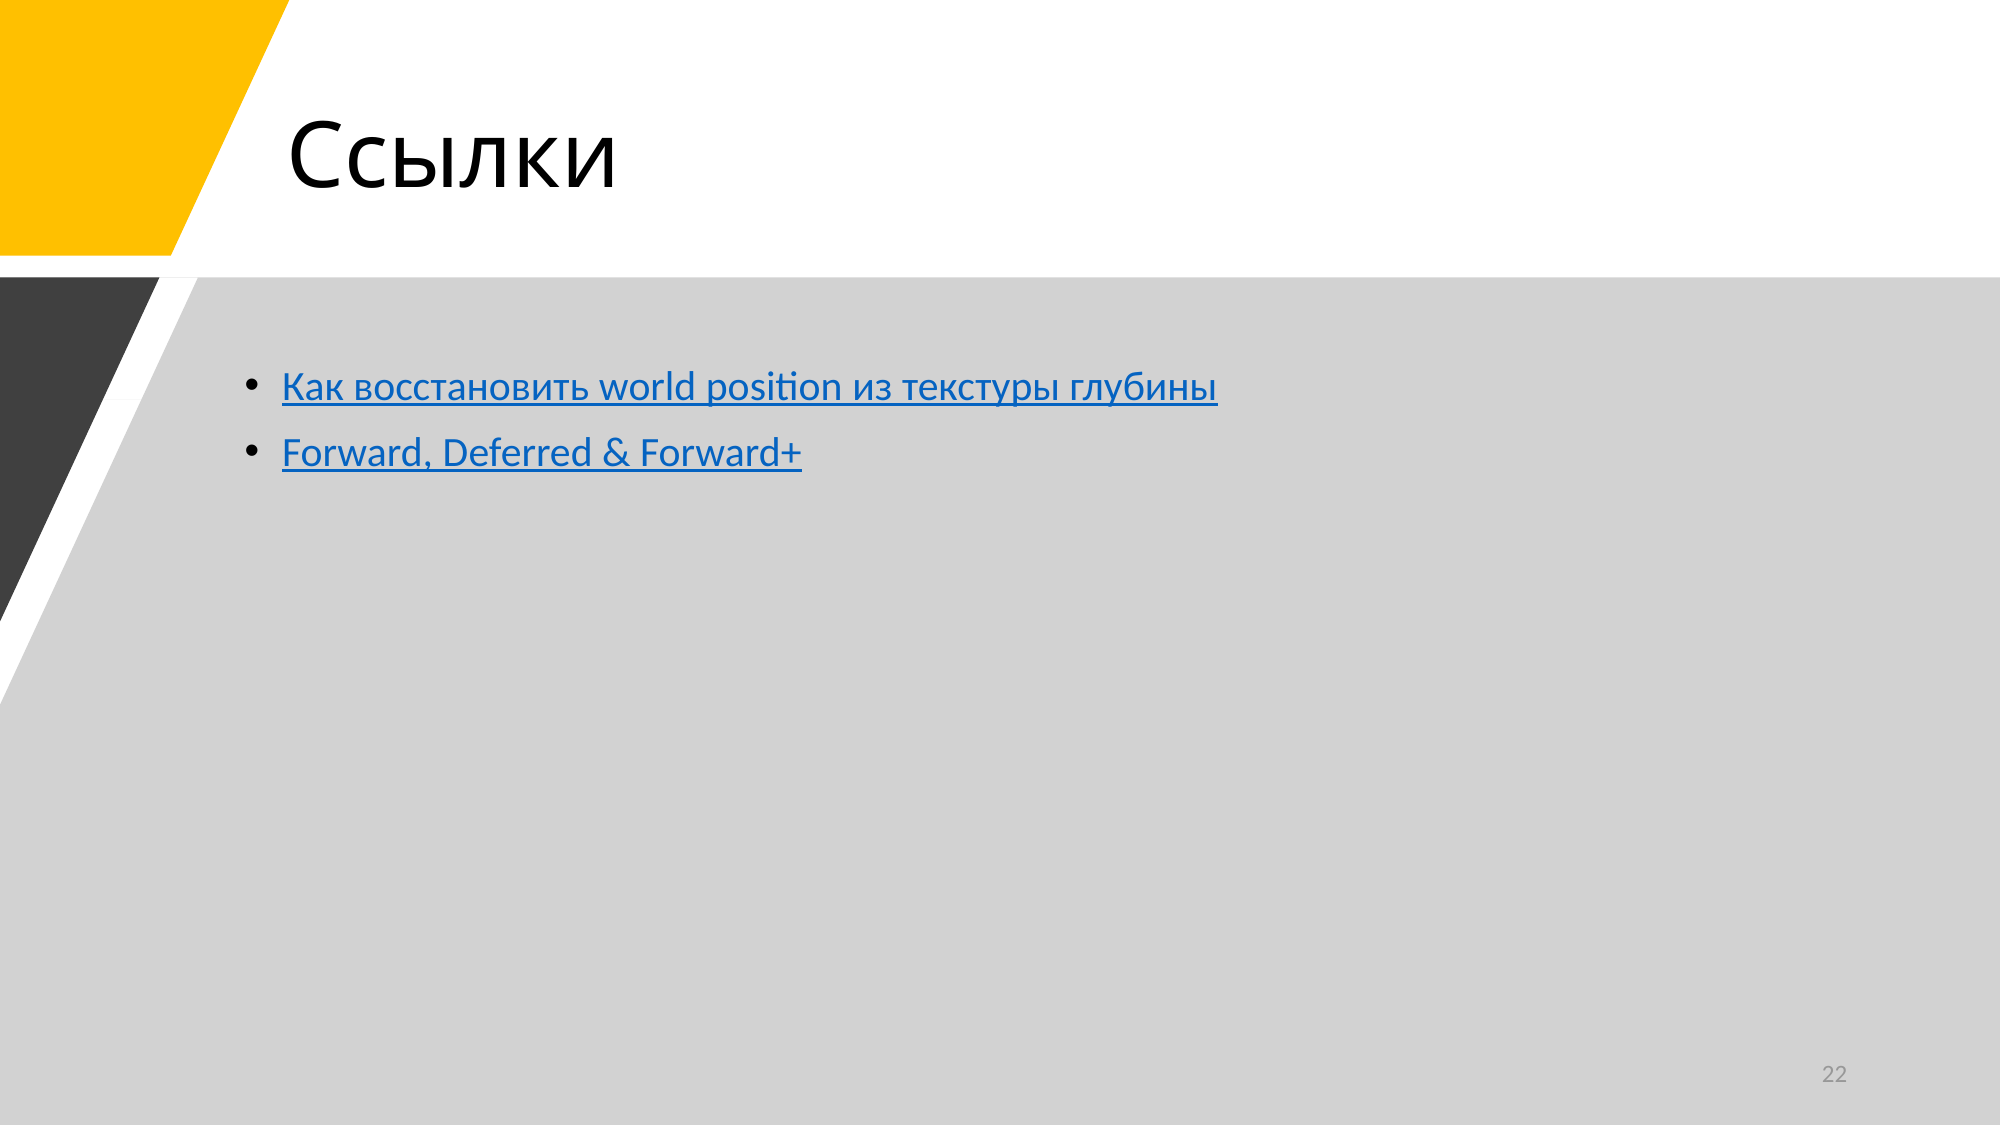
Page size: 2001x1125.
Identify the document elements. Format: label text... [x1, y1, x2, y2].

title Ссылки [271, 60, 1808, 255]
slide_number 22 [1412, 1042, 1863, 1103]
text_box [0, 276, 2000, 1125]
text_box [0, 276, 162, 622]
text_box [0, 0, 291, 257]
list Как восстановить world position из текстуры глубины Forward, Deferred & Forward+ [229, 356, 1939, 1020]
